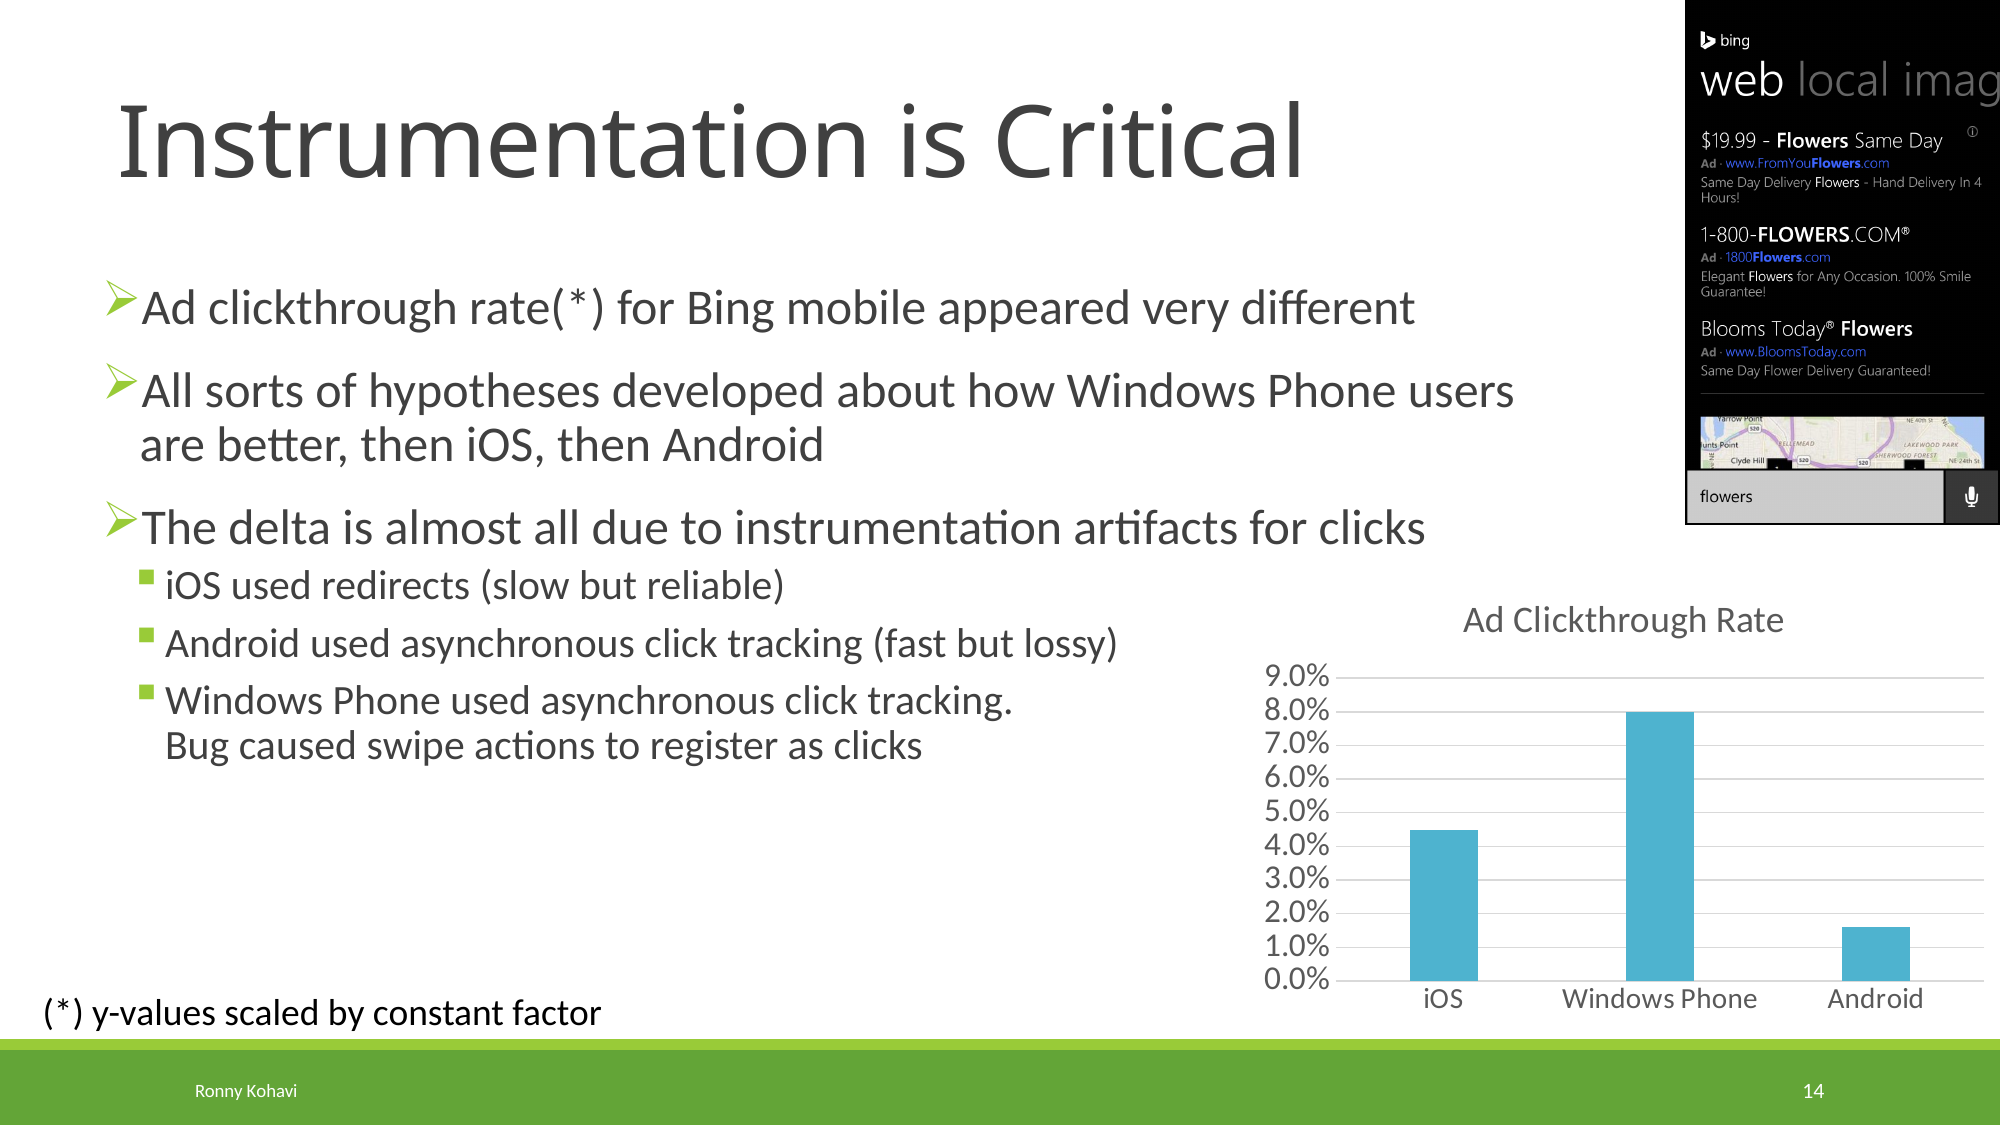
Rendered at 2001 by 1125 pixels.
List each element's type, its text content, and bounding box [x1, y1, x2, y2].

chart [1248, 575, 2000, 1027]
slide_number 14 [1624, 1059, 1840, 1120]
picture [1684, 0, 2000, 526]
title Instrumentation is Critical [102, 47, 1681, 206]
slide_number Ronny Kohavi [180, 1059, 586, 1120]
text_box (*) y-values scaled by constant factor [27, 980, 849, 1040]
list Ad clickthrough rate(*) for Bing mobile appeared very different All sorts of hypotheses developed about how Windows Phone users are better, then iOS, then Android The delta is almost all due to instrumentation artifacts for clicks iOS used redirects (slow but reliable) Android used asynchronous click tracking (fast but lossy) Windows Phone used asynchronous click tracking. Bug caused swipe actions to register as clicks [102, 273, 1944, 992]
